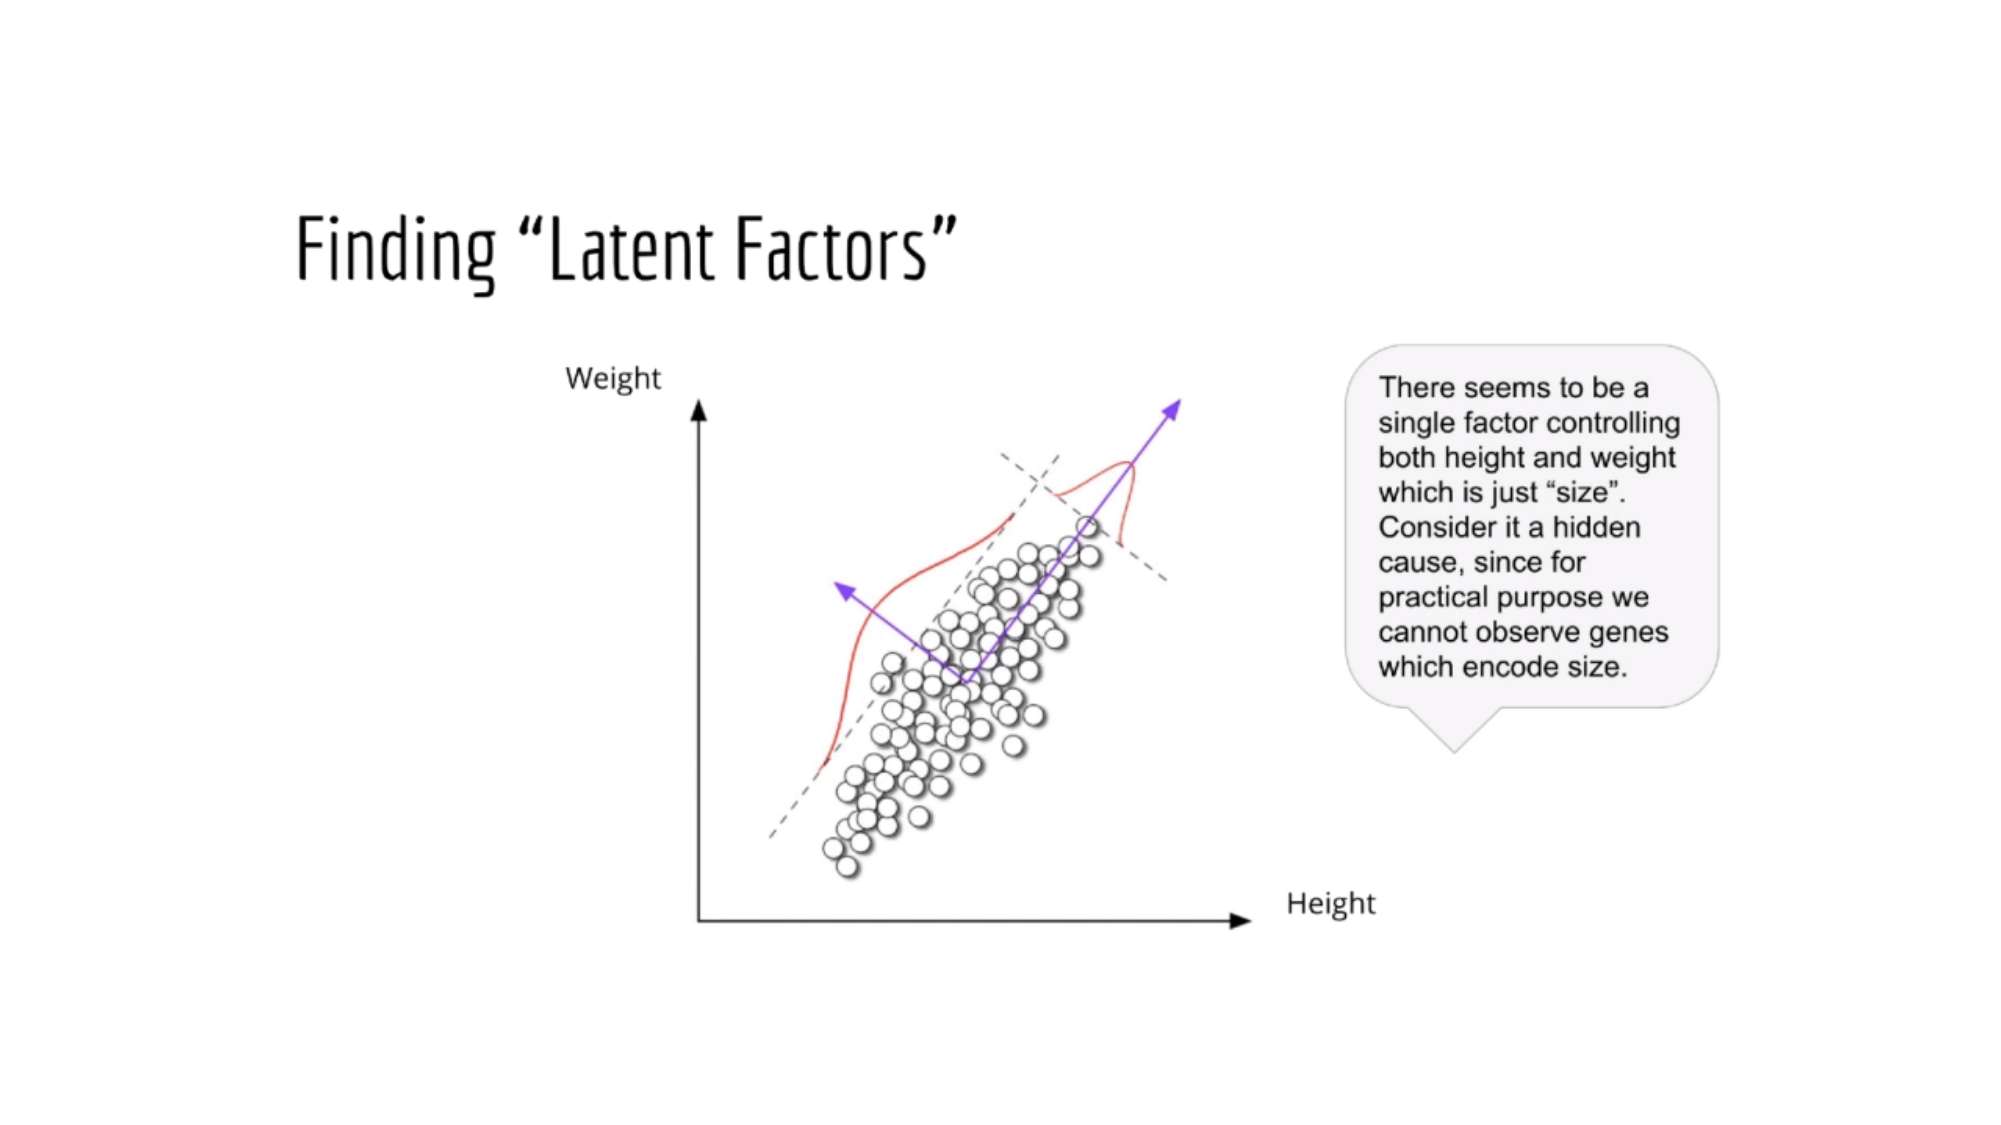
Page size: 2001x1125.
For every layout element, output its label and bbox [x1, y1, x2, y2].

picture [267, 183, 1733, 942]
